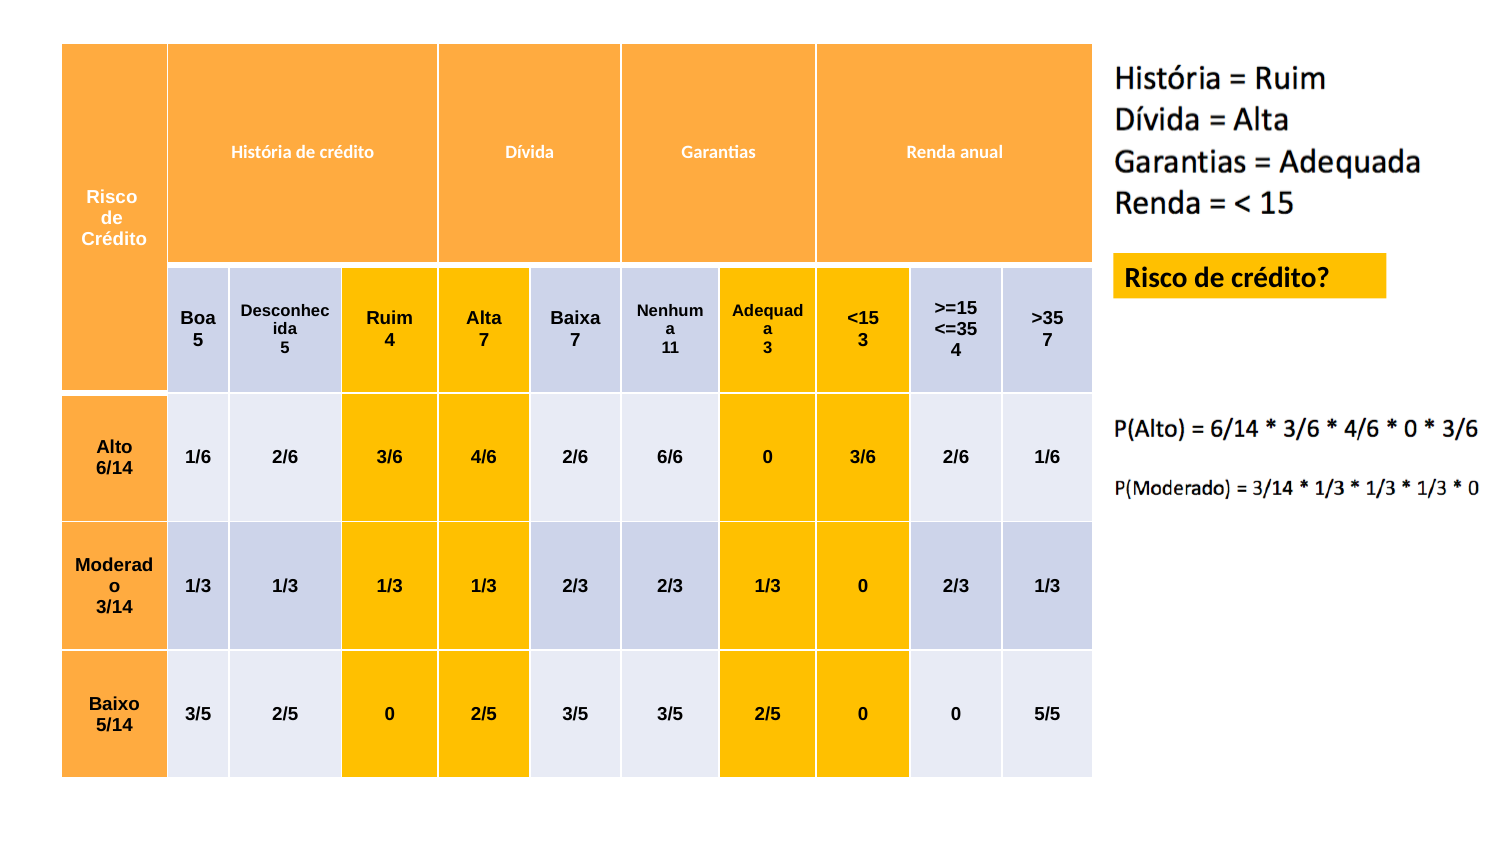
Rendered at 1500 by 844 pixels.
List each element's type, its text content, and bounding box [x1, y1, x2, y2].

table_cell 1/3 [230, 522, 341, 649]
table_cell 0 [911, 651, 1001, 777]
table_header Garantias [622, 44, 815, 262]
table_cell Alta 7 [439, 268, 529, 392]
table_cell 2/5 [720, 651, 815, 777]
table_cell 3/6 [817, 394, 909, 521]
table_cell 1/6 [168, 394, 228, 521]
table_cell 2/3 [622, 522, 718, 649]
table_cell 3/5 [531, 651, 620, 777]
table_cell 3/6 [342, 394, 437, 521]
table_cell >35 7 [1003, 268, 1092, 392]
table_cell 1/3 [1003, 522, 1092, 649]
table_cell 2/3 [911, 522, 1001, 649]
table_header História de crédito [168, 44, 437, 262]
table_cell Moderado 3/14 [62, 522, 167, 649]
picture [1113, 61, 1424, 221]
table_cell 2/3 [531, 522, 620, 649]
table_cell 2/5 [230, 651, 341, 777]
table_cell 2/6 [911, 394, 1001, 521]
table_cell 0 [817, 522, 909, 649]
table_cell Nenhuma 11 [622, 268, 718, 392]
table_cell Alto 6/14 [62, 396, 167, 521]
table_cell >=15 <=35 4 [911, 268, 1001, 392]
table_cell Baixa 7 [531, 268, 620, 392]
table_cell 2/6 [531, 394, 620, 521]
table_cell 0 [720, 394, 815, 521]
table_header Risco de Crédito [62, 44, 167, 390]
table_cell 3/5 [622, 651, 718, 777]
table_cell Adequada 3 [720, 268, 815, 392]
table_cell Ruim 4 [342, 268, 437, 392]
table_cell Baixo 5/14 [62, 651, 167, 777]
table_cell 0 [342, 651, 437, 777]
table_cell 1/3 [168, 522, 228, 649]
table_cell 3/5 [168, 651, 228, 777]
table_cell <15 3 [817, 268, 909, 392]
table_cell 2/6 [230, 394, 341, 521]
table_cell 0 [817, 651, 909, 777]
table_cell 5/5 [1003, 651, 1092, 777]
text_box Risco de crédito? [1113, 253, 1387, 299]
picture [1113, 410, 1481, 449]
table_cell Desconhecida 5 [230, 268, 341, 392]
table_header Dívida [439, 44, 620, 262]
table_cell 1/3 [439, 522, 529, 649]
table_cell 4/6 [439, 394, 529, 521]
table_cell 6/6 [622, 394, 718, 521]
table_header Renda anual [817, 44, 1092, 262]
table_cell 1/6 [1003, 394, 1092, 521]
table_cell Boa 5 [168, 268, 228, 392]
table_cell 1/3 [720, 522, 815, 649]
table_cell 1/3 [342, 522, 437, 649]
table_cell 2/5 [439, 651, 529, 777]
picture [1113, 475, 1481, 500]
